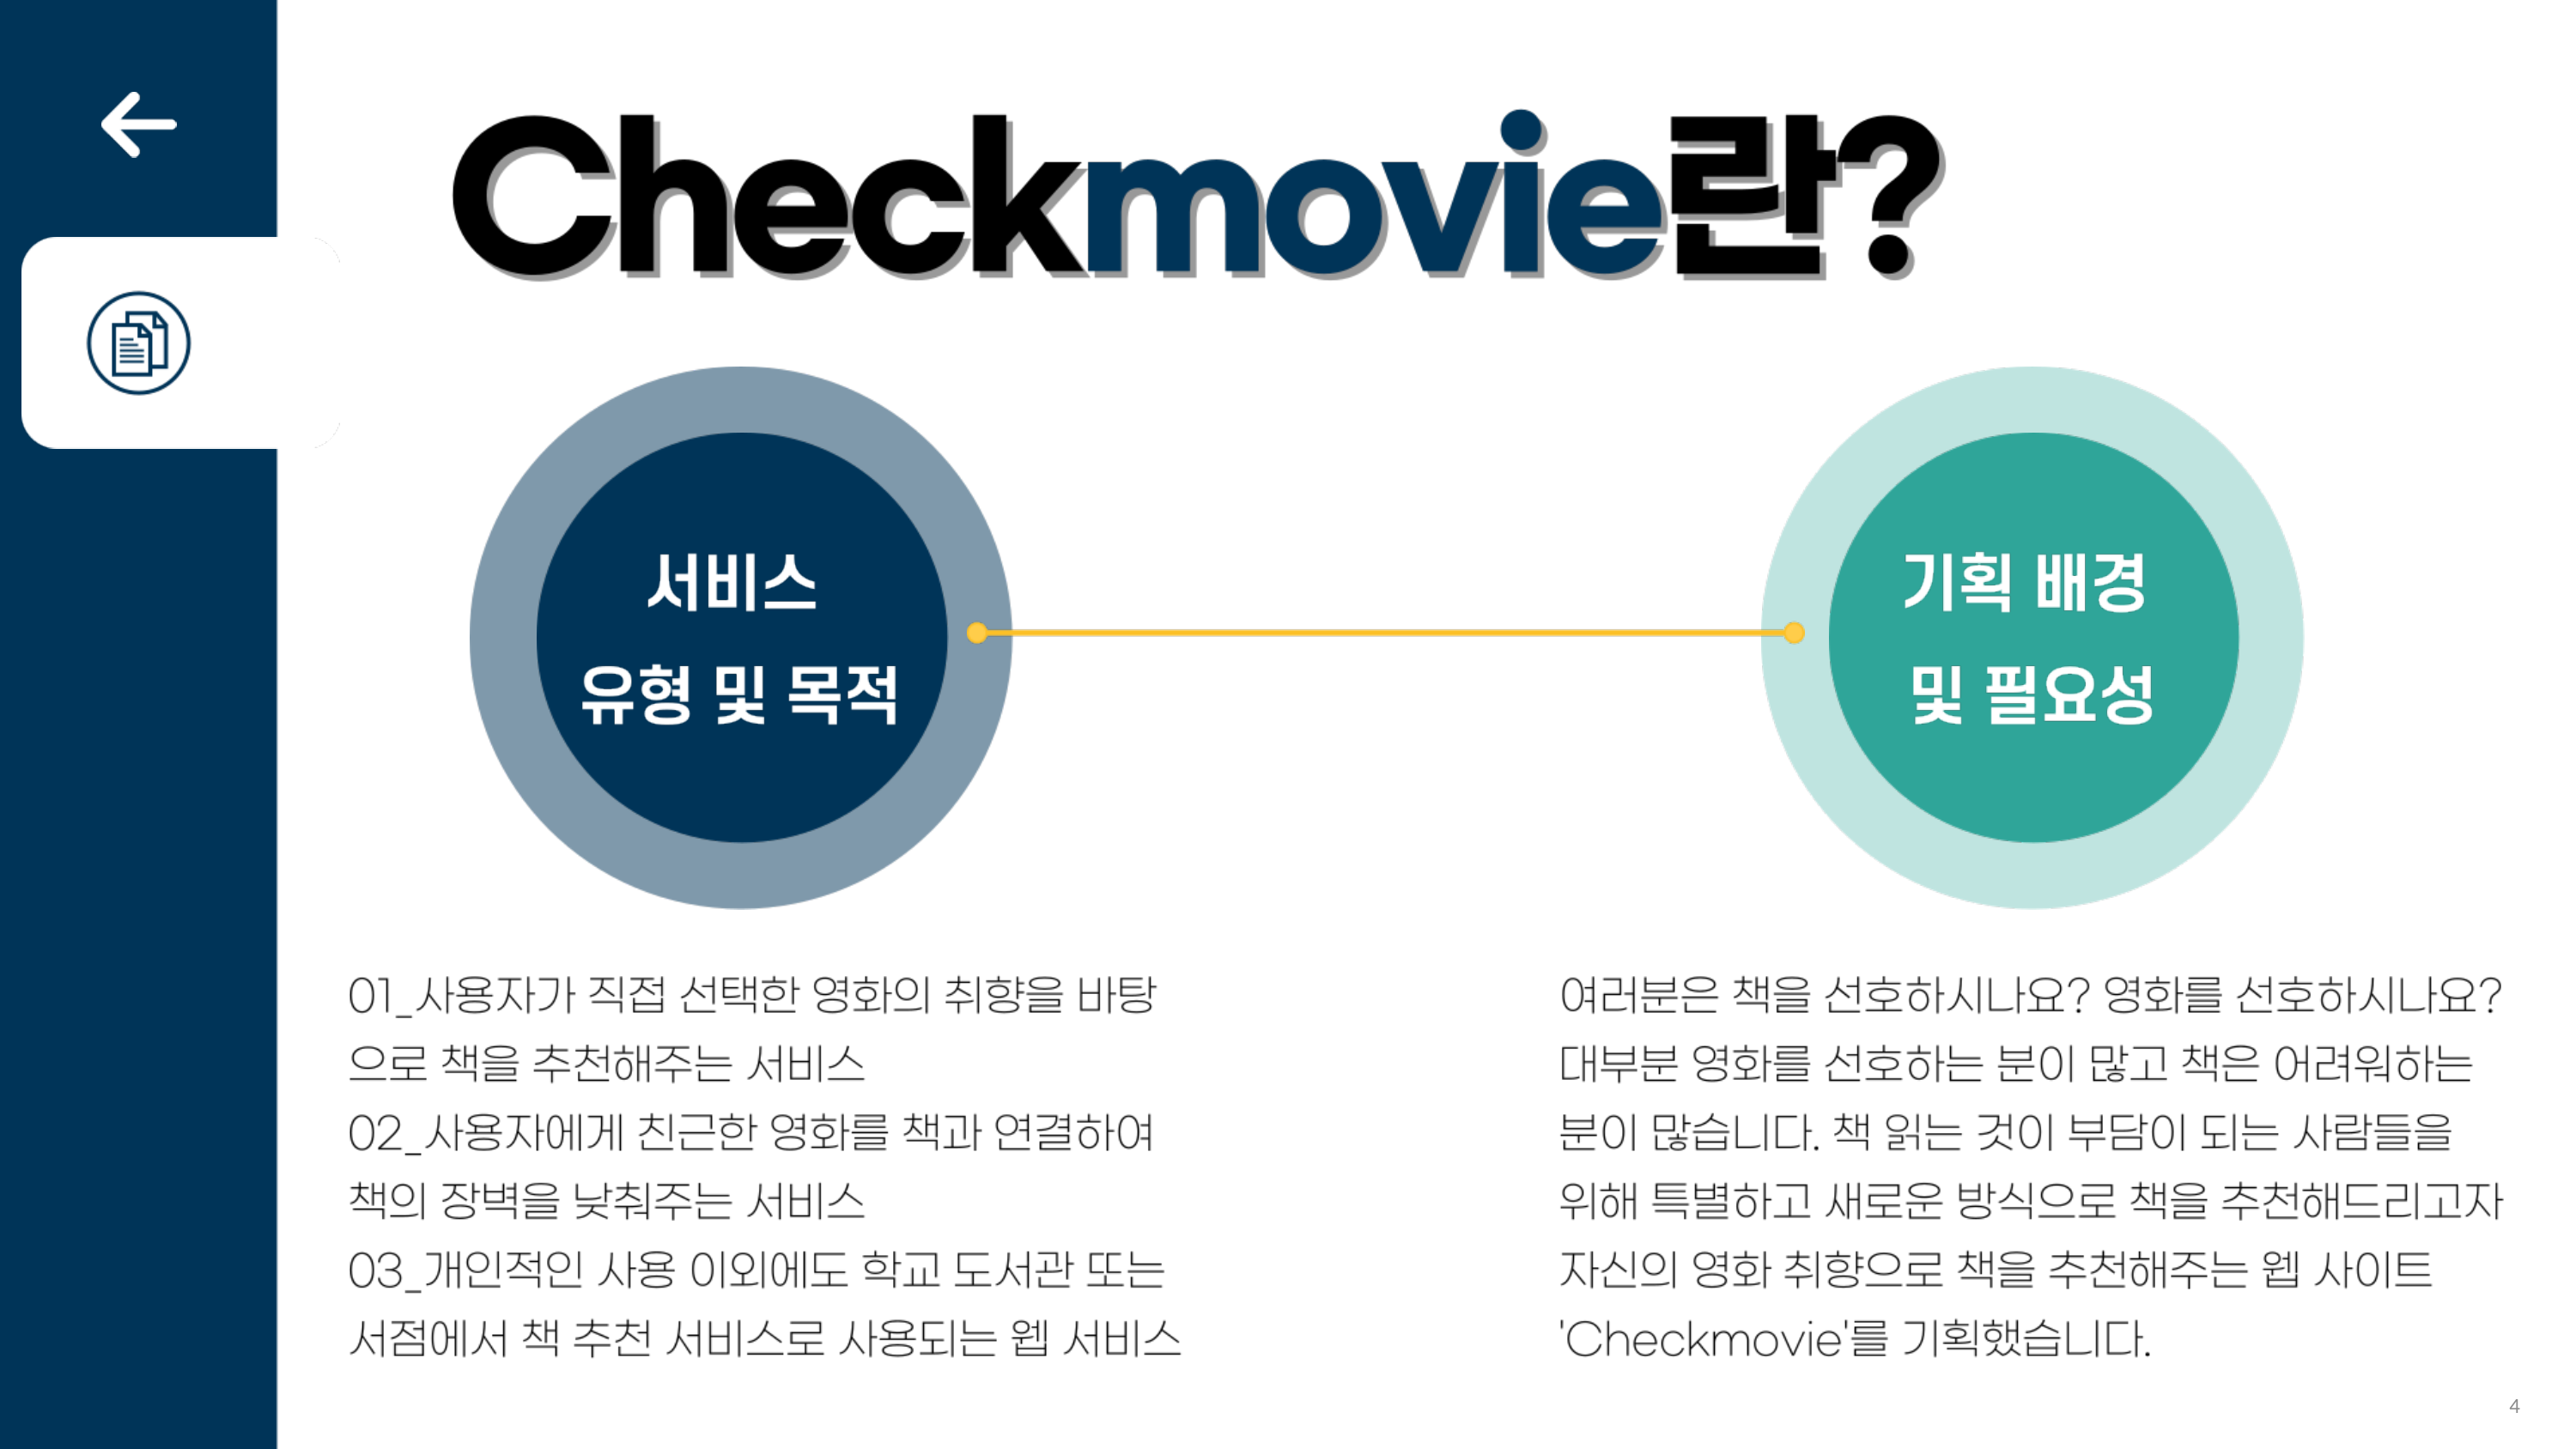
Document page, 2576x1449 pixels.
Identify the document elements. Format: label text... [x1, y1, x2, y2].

picture [410, 55, 2024, 361]
slide_number 4 [2233, 1379, 2533, 1431]
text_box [21, 237, 341, 449]
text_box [469, 367, 1013, 910]
picture [340, 963, 1202, 1378]
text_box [1829, 432, 2241, 844]
picture [1826, 529, 2184, 754]
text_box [537, 432, 949, 844]
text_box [100, 92, 177, 158]
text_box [0, 0, 279, 1449]
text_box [68, 271, 210, 415]
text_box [967, 608, 1805, 658]
picture [1552, 963, 2526, 1378]
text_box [1761, 367, 2306, 910]
picture [534, 529, 926, 754]
